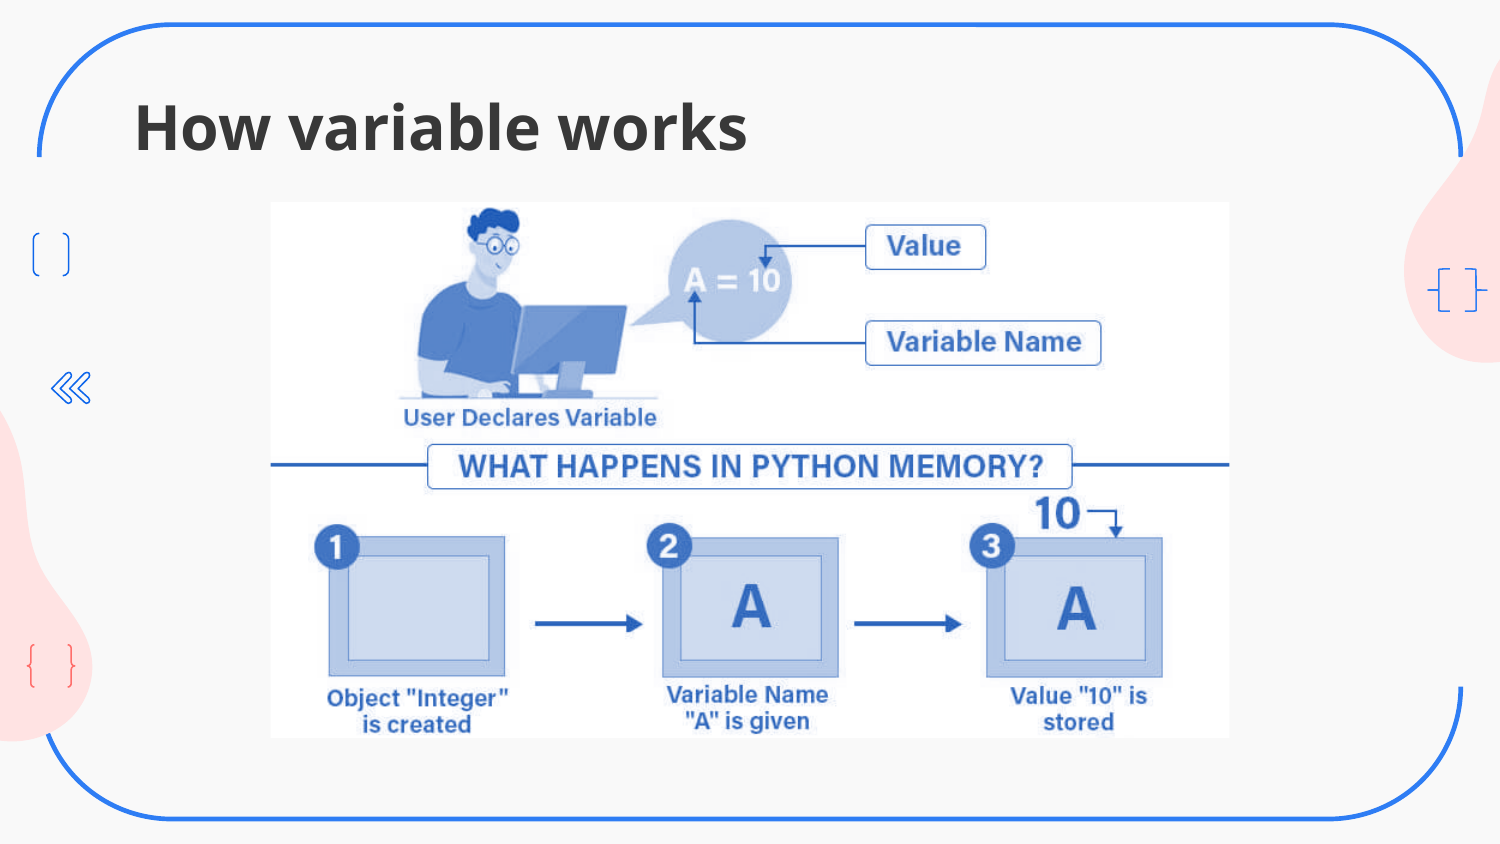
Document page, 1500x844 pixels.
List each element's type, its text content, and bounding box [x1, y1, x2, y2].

title How variable works [118, 72, 1382, 167]
picture [270, 202, 1230, 738]
